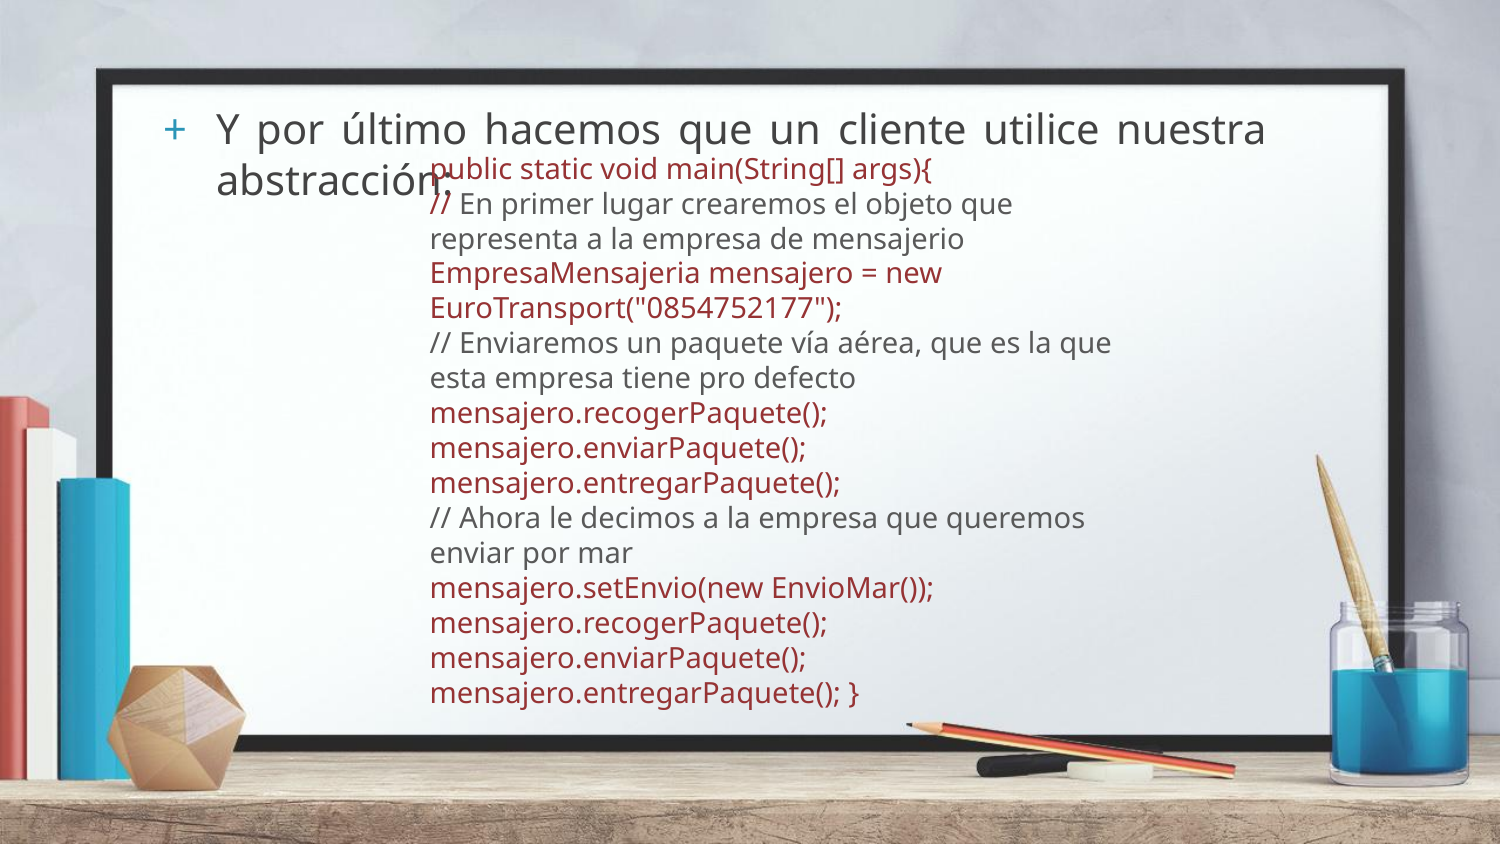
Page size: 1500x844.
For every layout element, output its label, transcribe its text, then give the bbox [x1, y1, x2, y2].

text_box public static void main(String[] args){ // En primer lugar crearemos el objeto que representa a la empresa de mensajerio EmpresaMensajeria mensajero = new EuroTransport("0854752177"); // Enviaremos un paquete vía aérea, que es la que esta empresa tiene pro defecto mensajero.recogerPaquete(); mensajero.enviarPaquete(); mensajero.entregarPaquete(); // Ahora le decimos a la empresa que queremos enviar por mar mensajero.setEnvio(new EnvioMar()); mensajero.recogerPaquete(); mensajero.enviarPaquete(); mensajero.entregarPaquete(); } [414, 142, 1165, 717]
picture [0, 0, 1500, 844]
list Y por último hacemos que un cliente utilice nuestra abstracción: [130, 88, 1283, 198]
